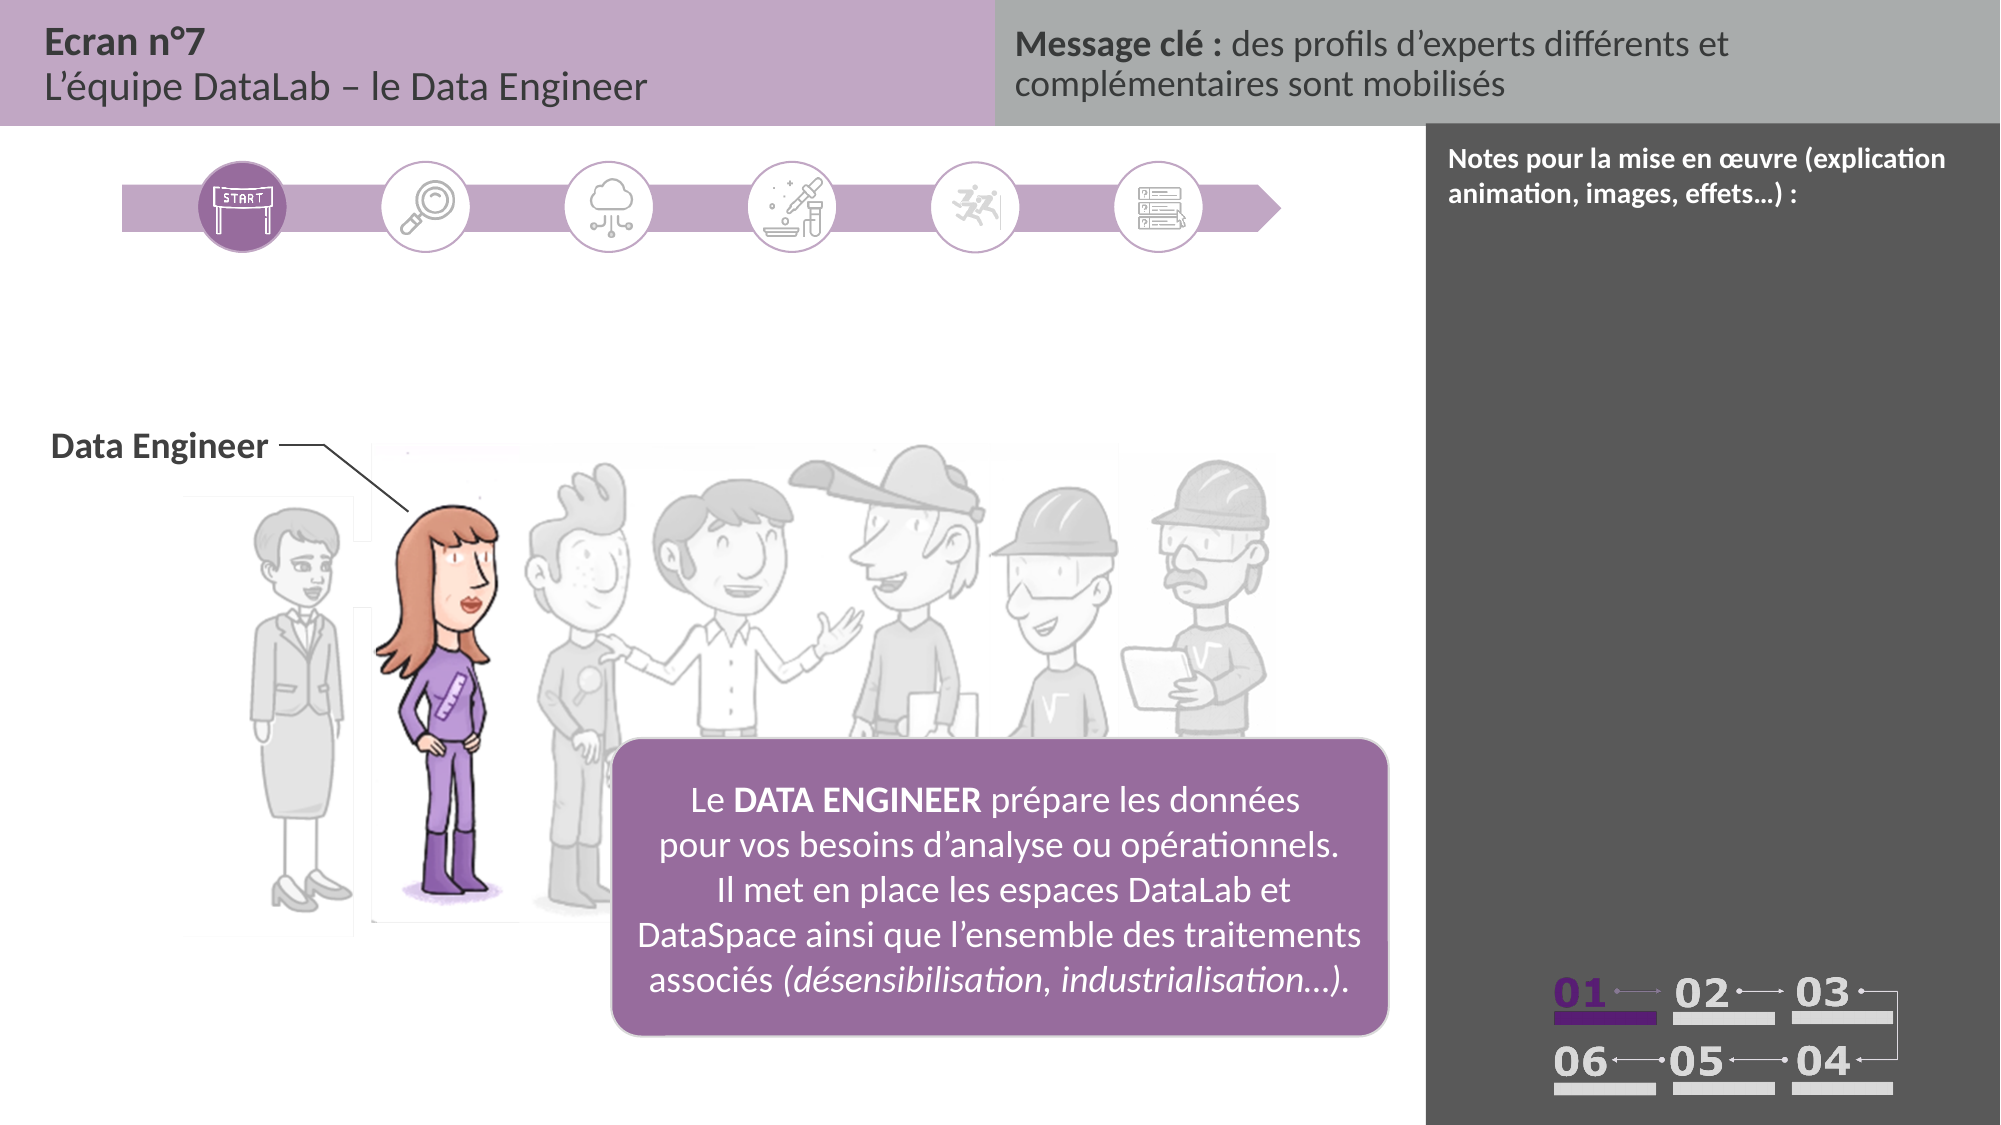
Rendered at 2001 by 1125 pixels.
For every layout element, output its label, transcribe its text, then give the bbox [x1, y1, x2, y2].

text_box [1425, 122, 2000, 1125]
picture [1528, 954, 1898, 1108]
picture [183, 443, 1311, 951]
text_box Data Engineer [30, 410, 290, 473]
text_box Notes pour la mise en œuvre (explication animation, images, effets…) : [1433, 131, 1980, 217]
text_box [1442, 239, 1980, 1091]
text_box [122, 161, 1282, 253]
text_box Le DATA ENGINEER prépare les données pour vos besoins d’analyse ou opérationnels. Il met en place les espaces DataLab et DataSpace ainsi que l’ensemble des traitements associés (désensibilisation, industrialisation…). [610, 736, 1390, 1038]
title Ecran n°7 L’équipe DataLab – le Data Engineer [29, 4, 967, 124]
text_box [278, 444, 409, 512]
list Message clé : des profils d’experts différents et complémentaires sont mobilisés [999, 10, 2000, 119]
